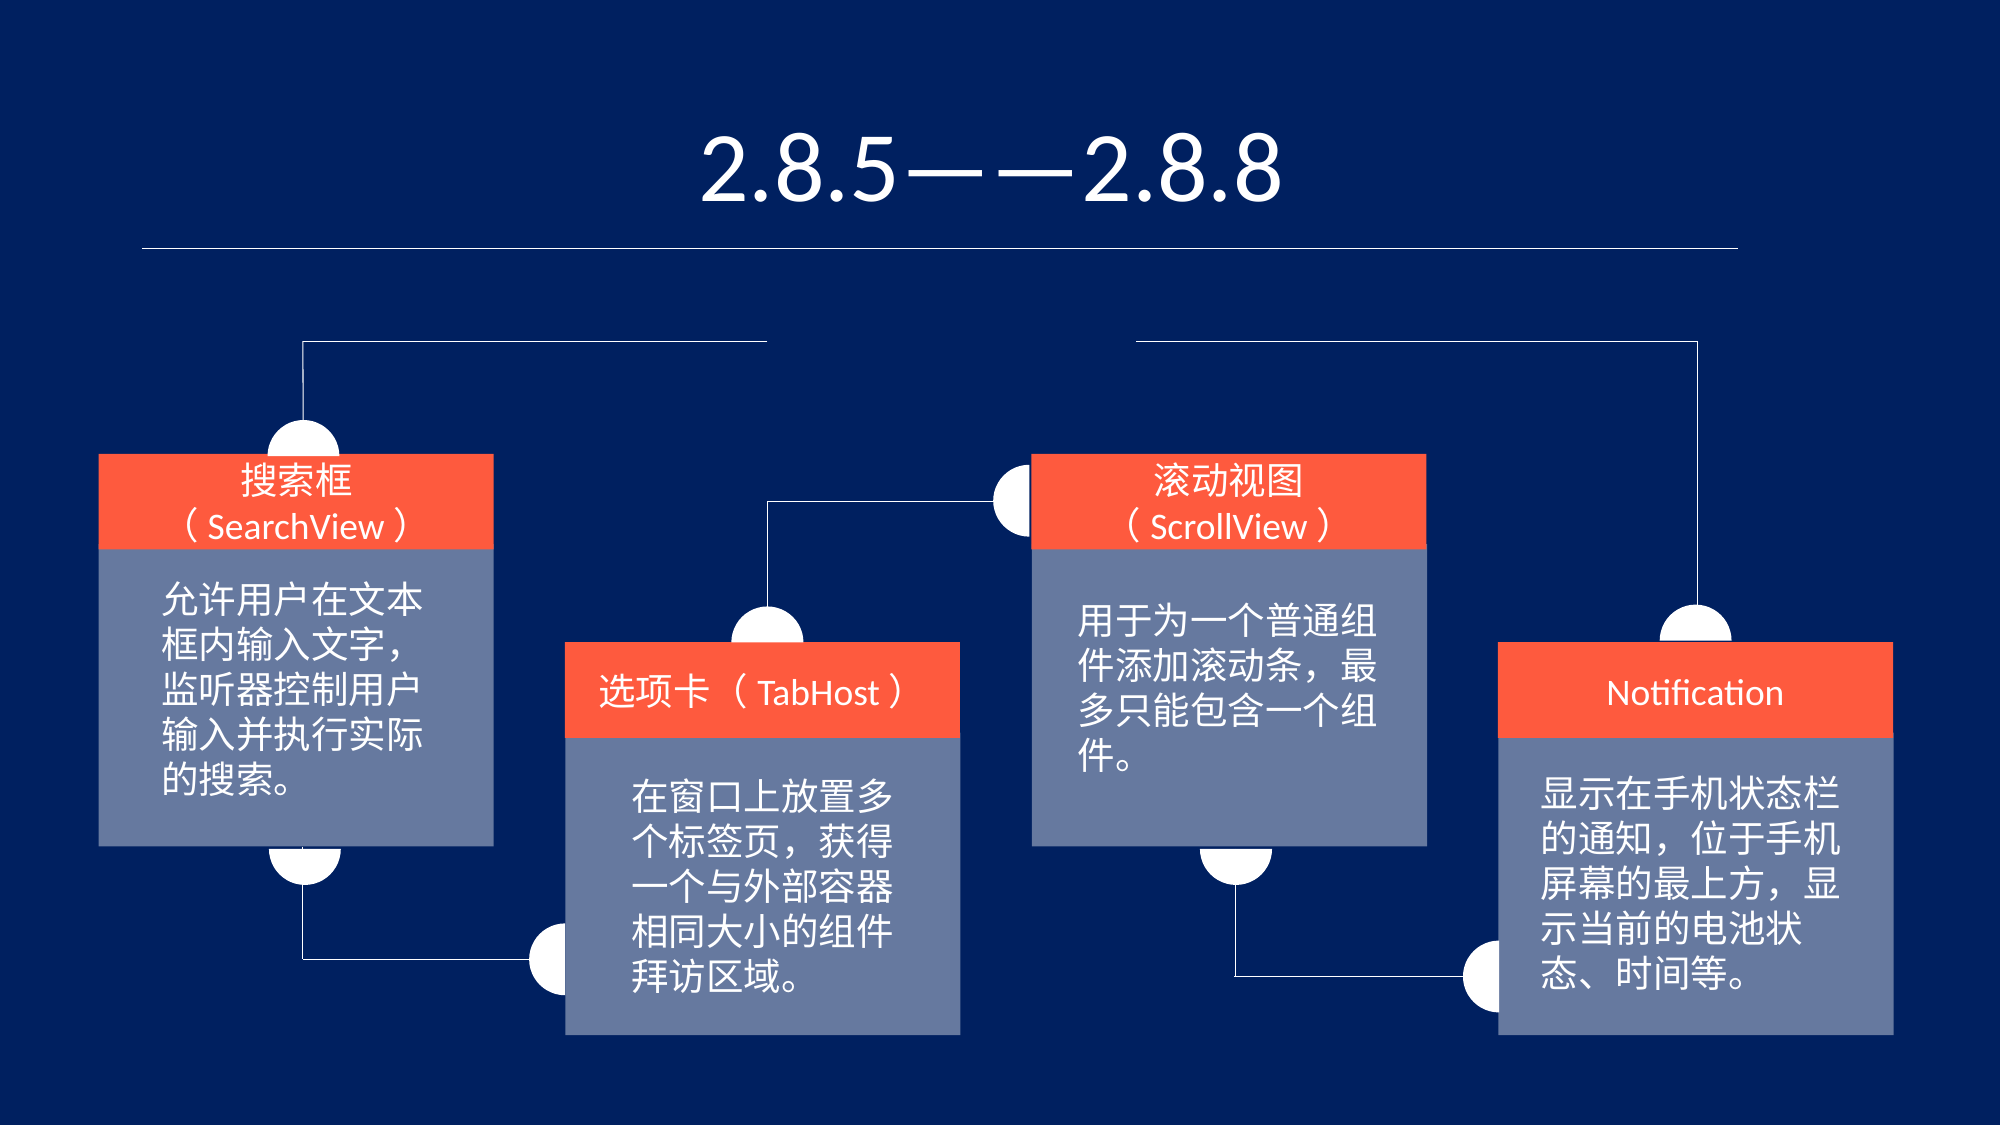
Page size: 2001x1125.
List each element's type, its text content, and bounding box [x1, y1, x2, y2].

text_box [98, 341, 1894, 1036]
text_box 2.8.5——2.8.8 [683, 94, 1300, 229]
